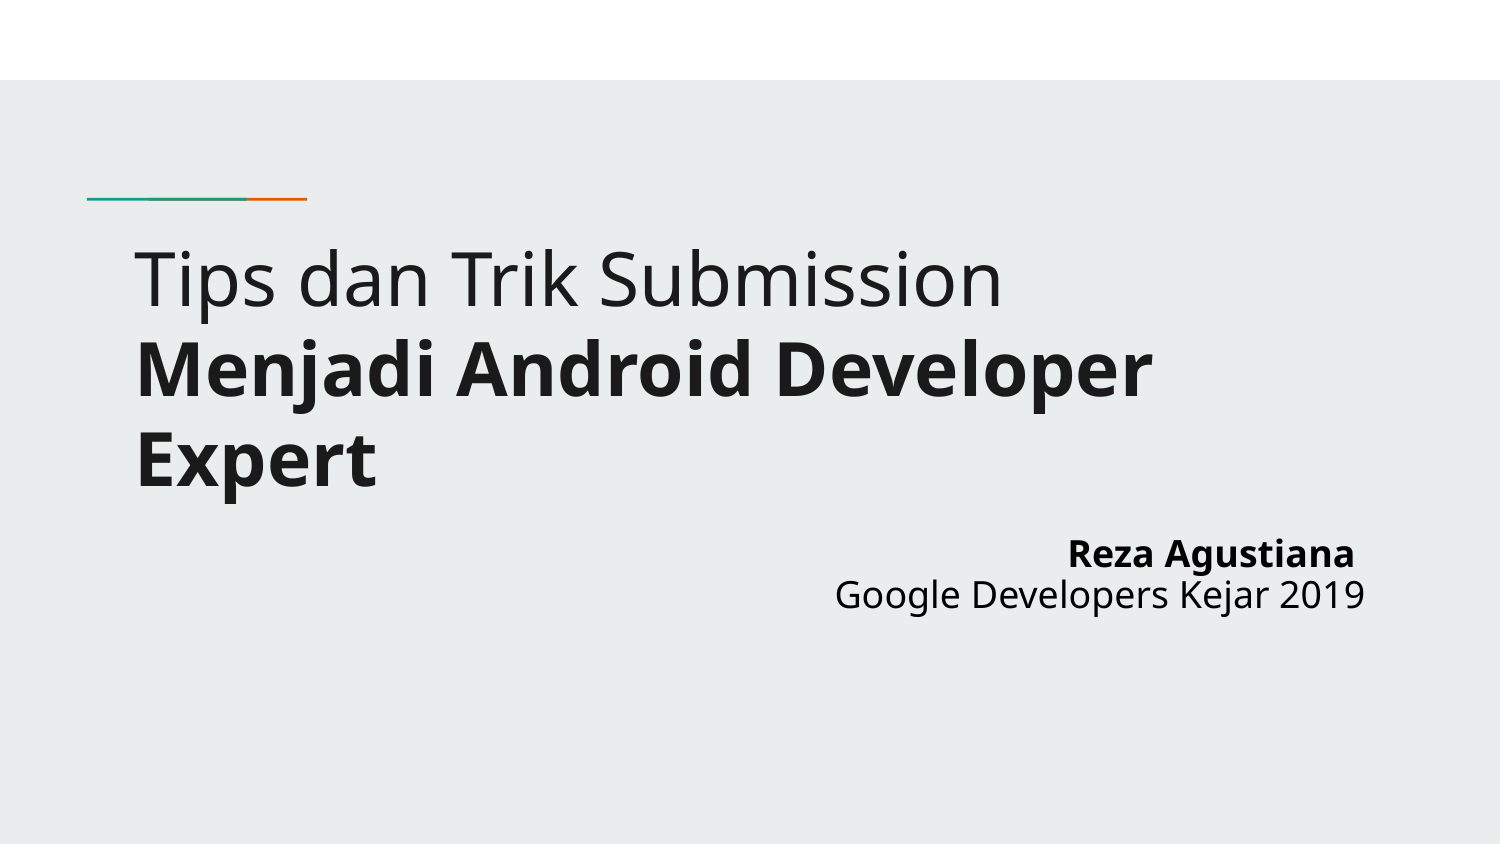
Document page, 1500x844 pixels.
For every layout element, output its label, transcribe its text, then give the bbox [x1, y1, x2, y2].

title Tips dan Trik Submission Menjadi Android Developer Expert [119, 216, 1390, 455]
text_box Reza Agustiana Google Developers Kejar 2019 [119, 520, 1381, 641]
